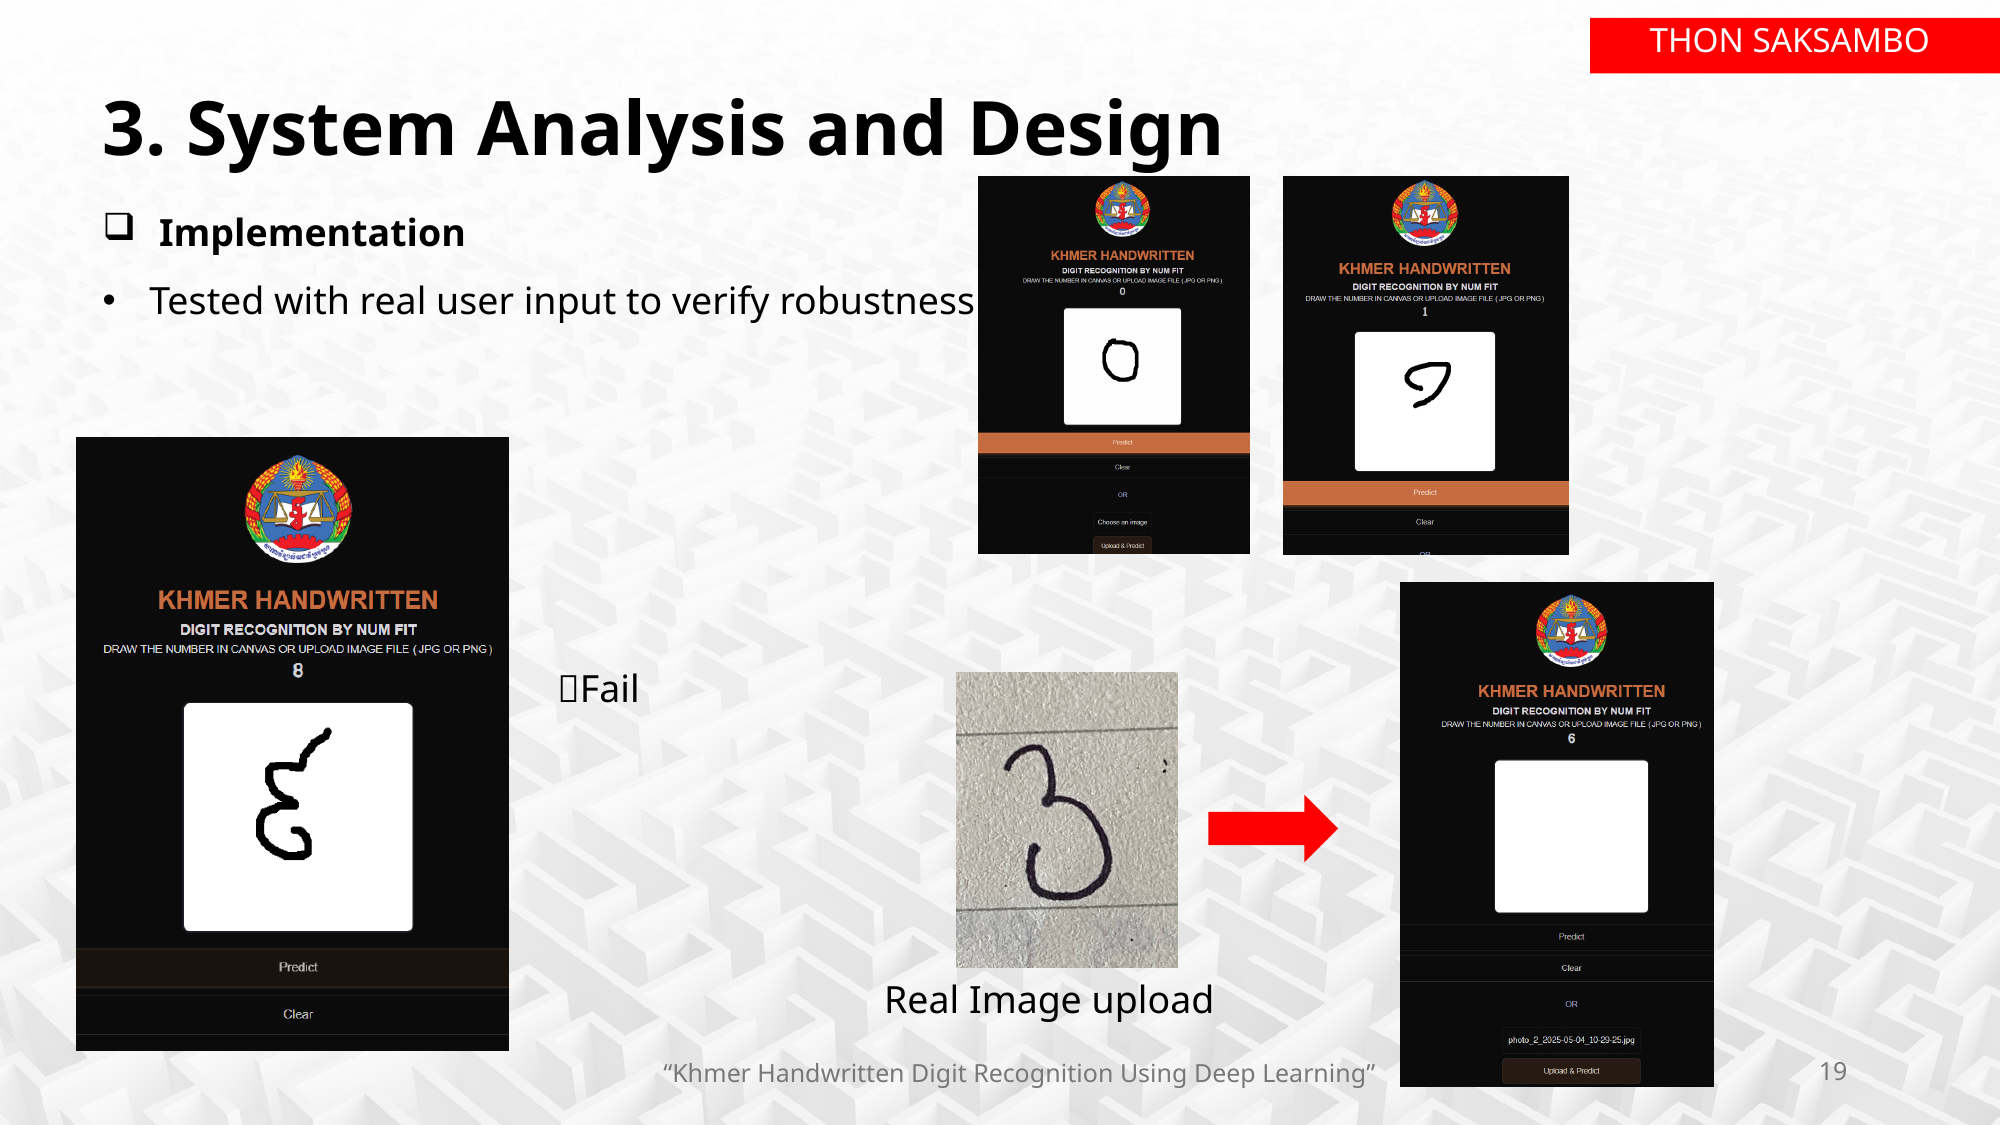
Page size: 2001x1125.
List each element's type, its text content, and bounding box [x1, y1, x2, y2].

picture [955, 671, 1179, 969]
text_box [1208, 794, 1339, 863]
picture [1282, 175, 1569, 556]
text_box THON SAKSAMBO [1609, 22, 1970, 61]
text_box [1471, 1020, 1714, 1091]
picture [75, 437, 510, 1051]
text_box [1590, 17, 2000, 74]
text_box Implementation Tested with real user input to verify robustness [87, 179, 977, 330]
picture [977, 175, 1250, 555]
text_box Real Image upload [809, 968, 1289, 1029]
footer “Khmer Handwritten Digit Recognition Using Deep Learning” [598, 1042, 1412, 1103]
slide_number 19 [1412, 1042, 1863, 1103]
text_box 3. System Analysis and Design [87, 73, 1558, 179]
picture [1399, 581, 1715, 1087]
text_box Fail [510, 657, 723, 718]
